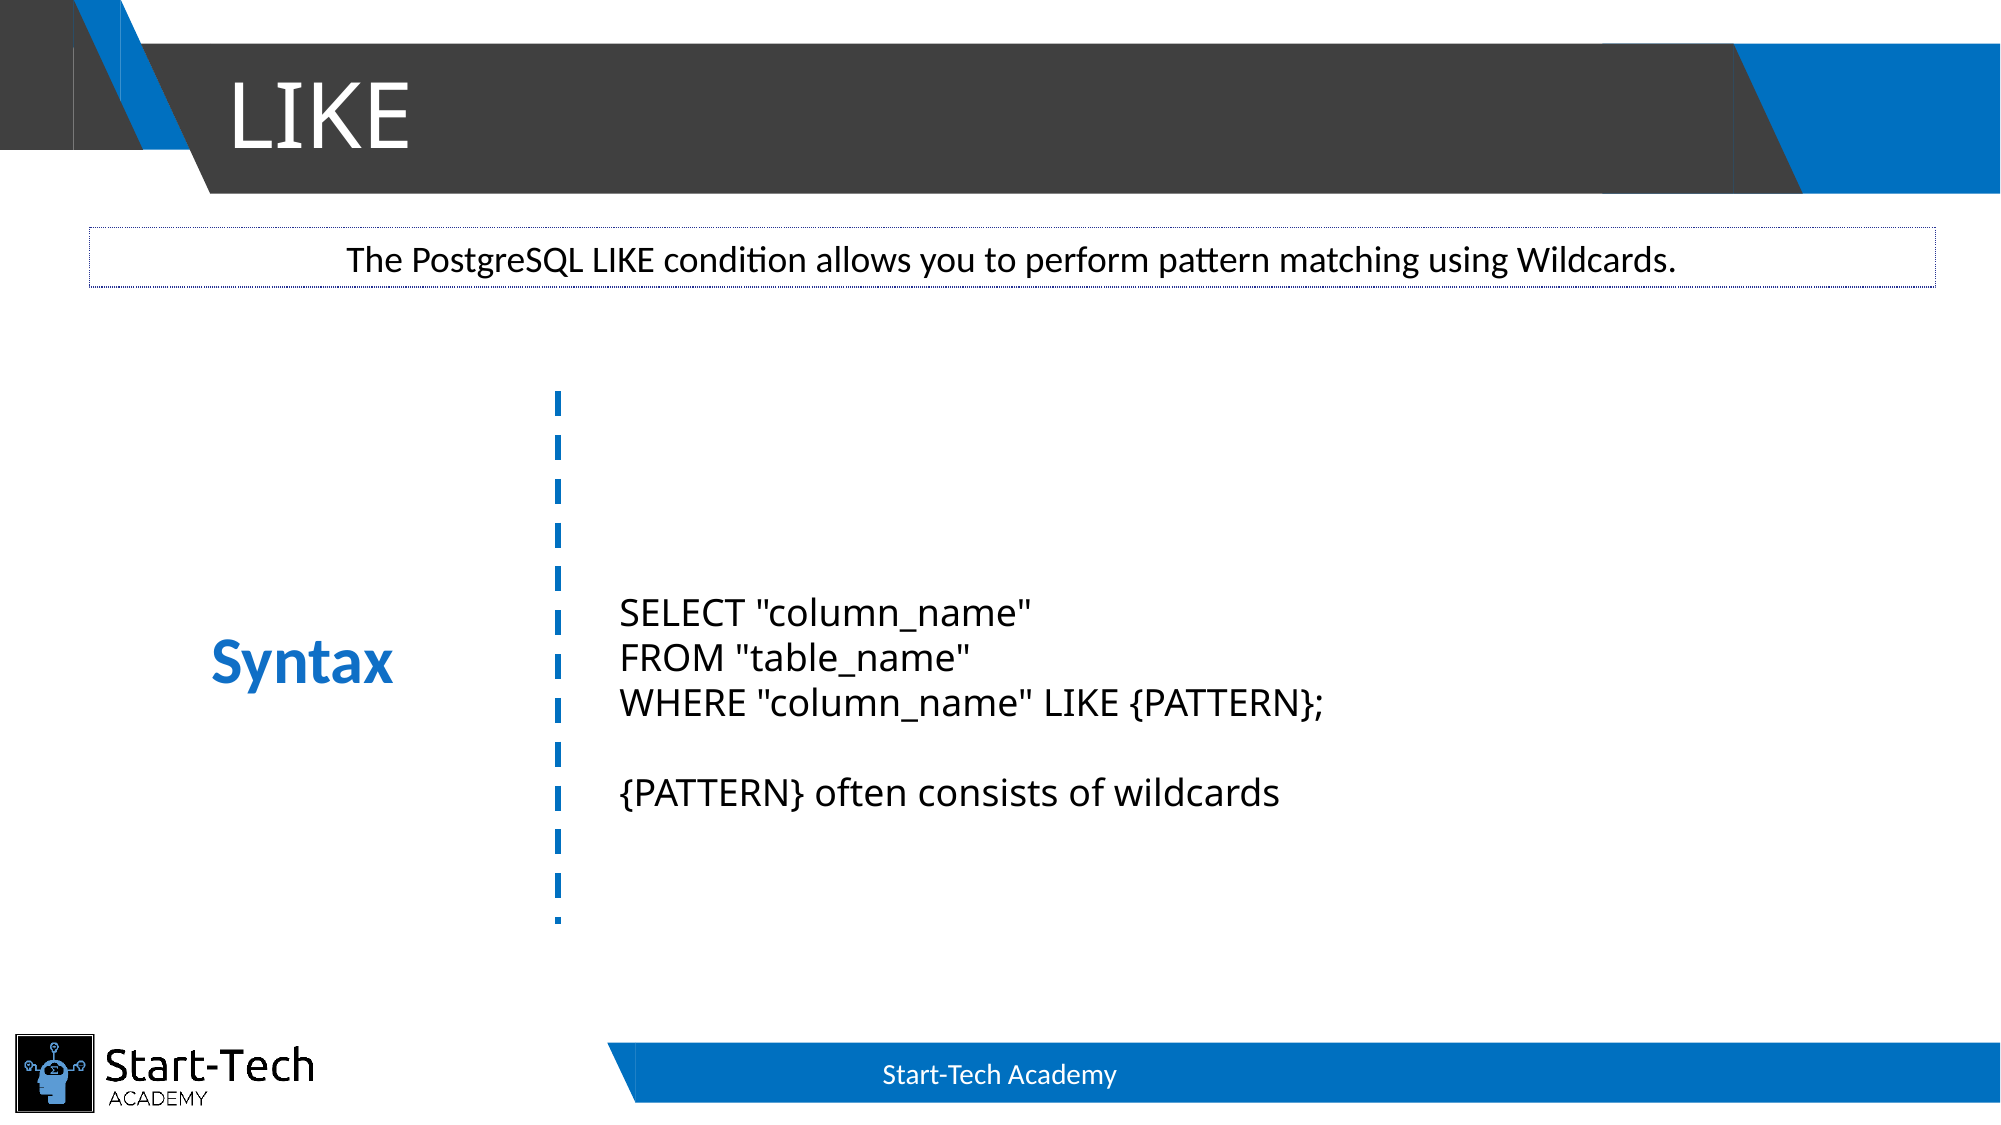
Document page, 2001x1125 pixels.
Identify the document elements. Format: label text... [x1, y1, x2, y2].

picture [5, 1023, 333, 1123]
text_box The PostgreSQL LIKE condition allows you to perform pattern matching using Wildcards. [89, 227, 1936, 288]
text_box Syntax [47, 609, 557, 705]
title LIKE [211, 9, 1734, 227]
text_box SELECT "column_name" FROM "table_name" WHERE "column_name" LIKE {PATTERN}; {PATTERN} often consists of wildcards [604, 581, 1844, 822]
footer Start-Tech Academy [662, 1042, 1338, 1103]
